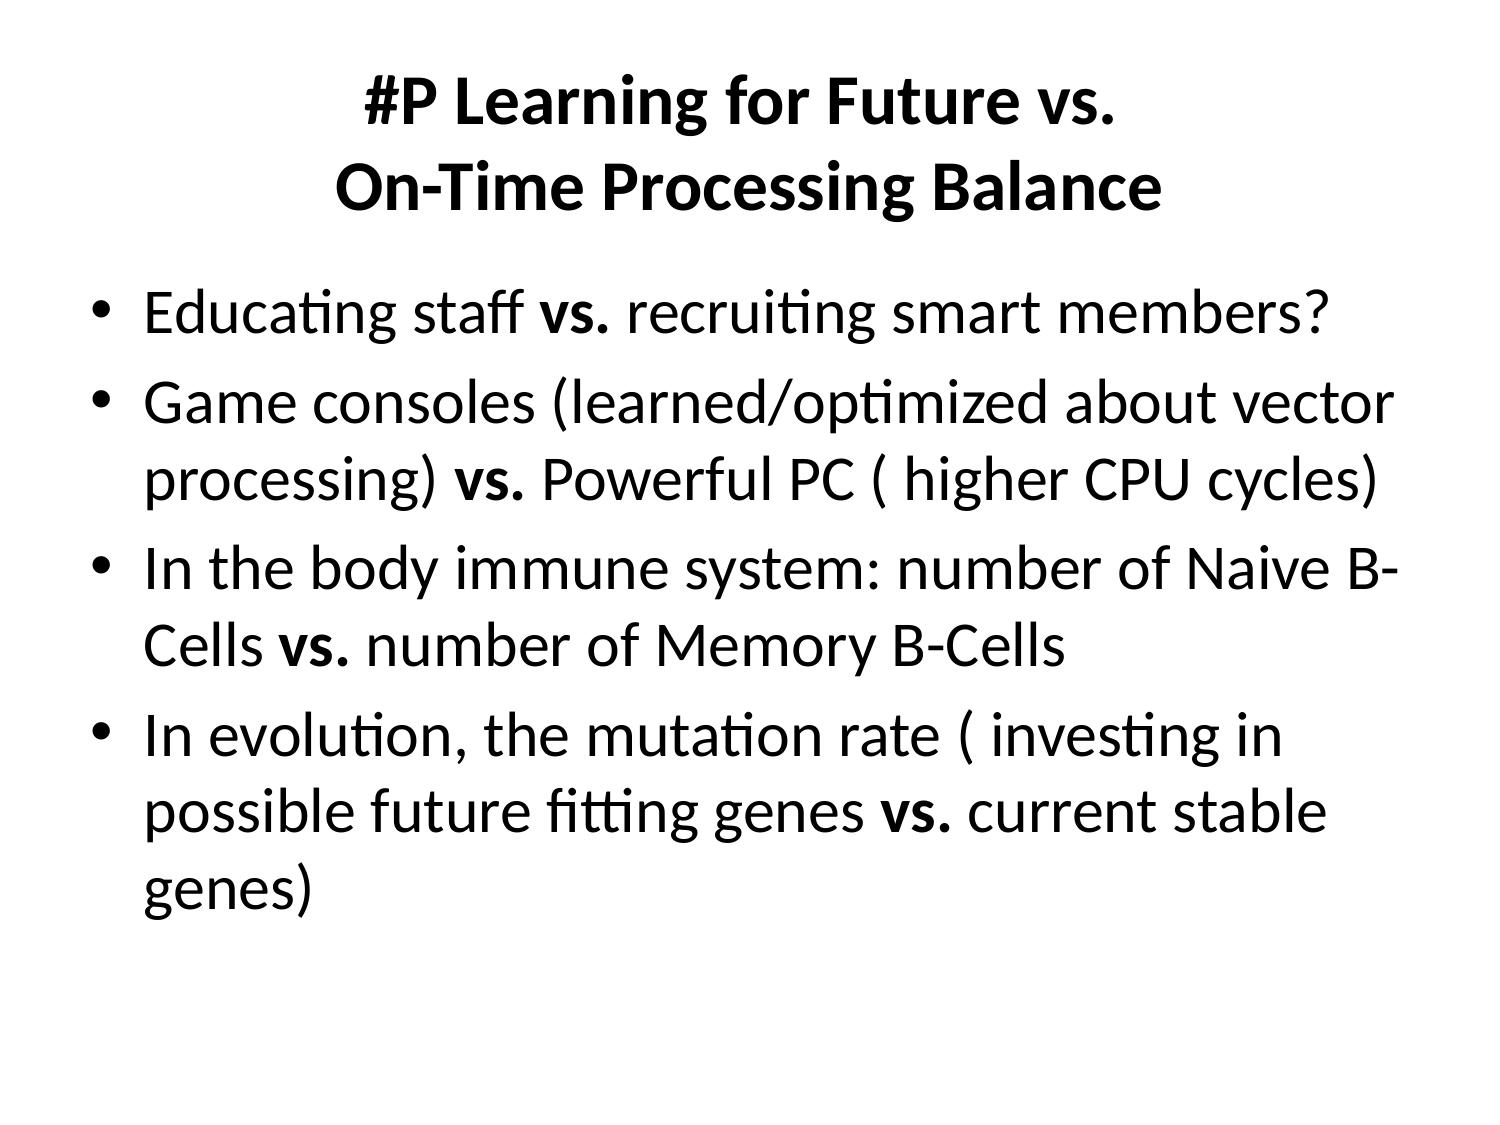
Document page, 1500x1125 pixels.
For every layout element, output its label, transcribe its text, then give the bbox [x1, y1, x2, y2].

title #P Learning for Future vs. On-Time Processing Balance [75, 45, 1425, 233]
list Educating staff vs. recruiting smart members? Game consoles (learned/optimized about vector processing) vs. Powerful PC ( higher CPU cycles) In the body immune system: number of Naive B-Cells vs. number of Memory B-Cells In evolution, the mutation rate ( investing in possible future fitting genes vs. current stable genes) [75, 262, 1425, 1005]
